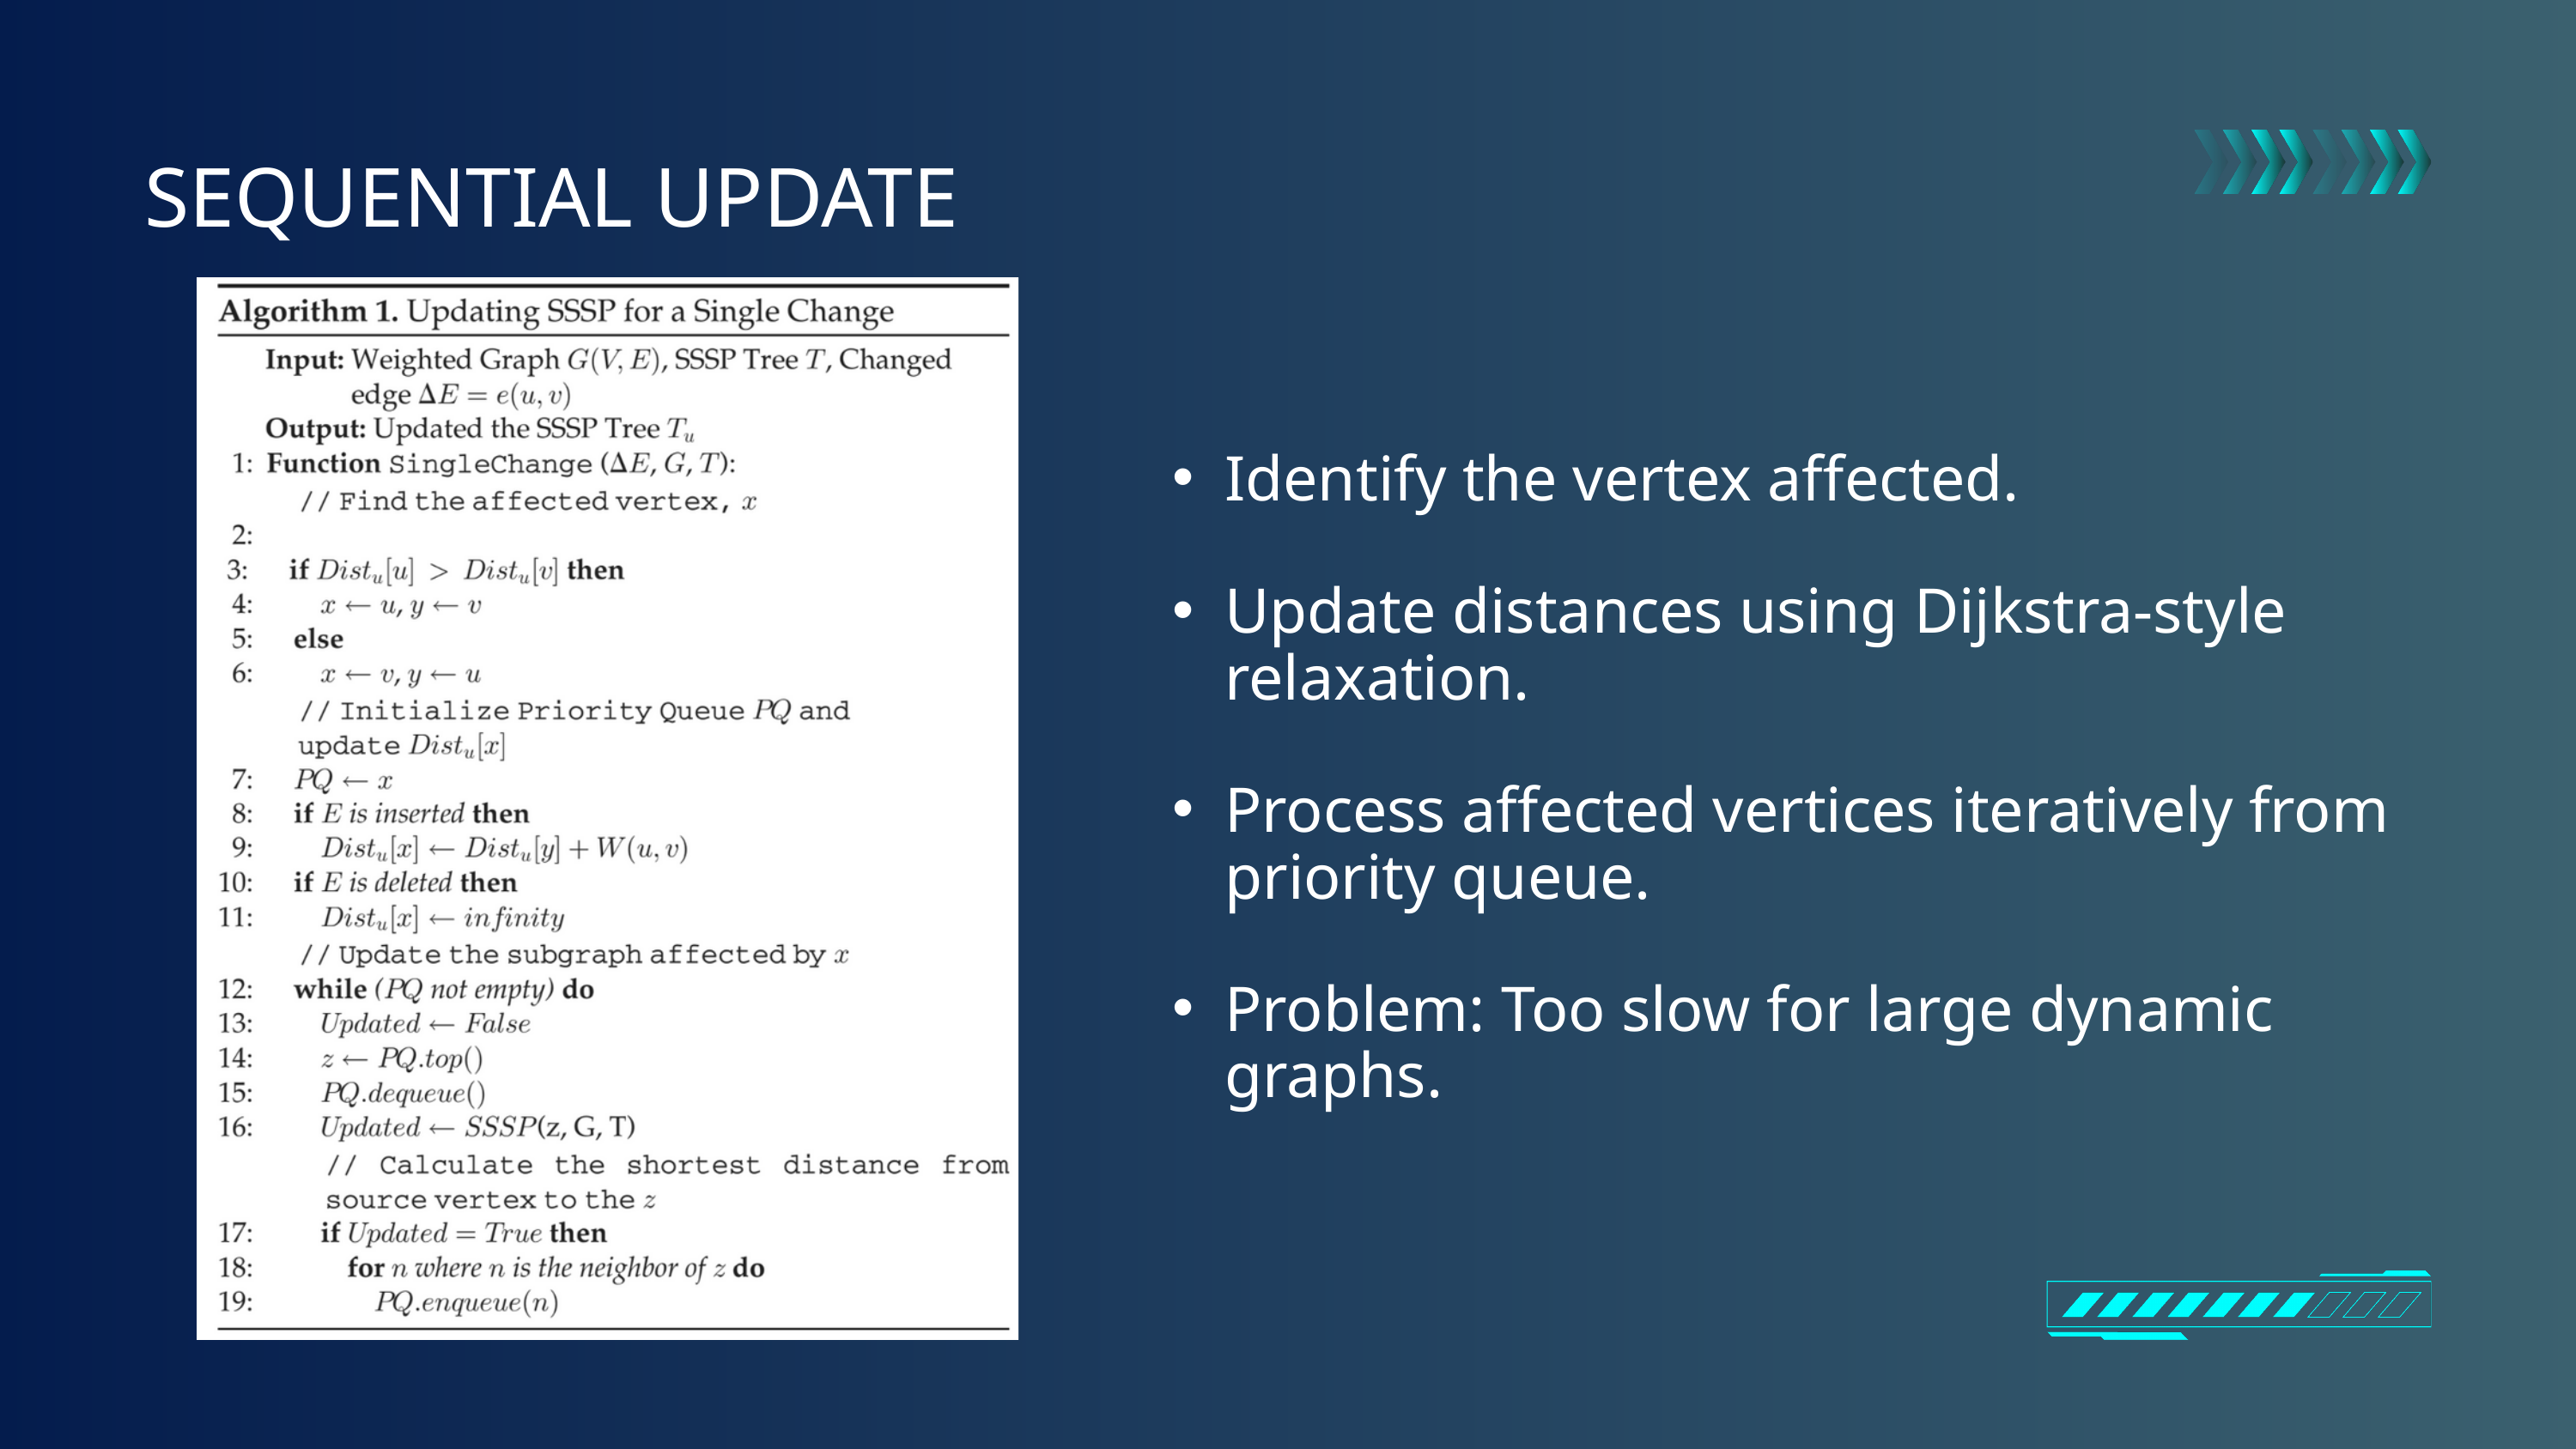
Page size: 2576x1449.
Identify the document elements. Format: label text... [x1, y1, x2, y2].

text_box Identify the vertex affected. Update distances using Dijkstra-style relaxation. Process affected vertices iteratively from priority queue. Problem: Too slow for large dynamic graphs. [1121, 446, 2468, 1177]
text_box [197, 277, 1019, 1340]
text_box SEQUENTIAL UPDATE [144, 141, 1470, 244]
text_box [2046, 1270, 2432, 1340]
text_box [2194, 130, 2313, 194]
text_box [2313, 130, 2432, 194]
